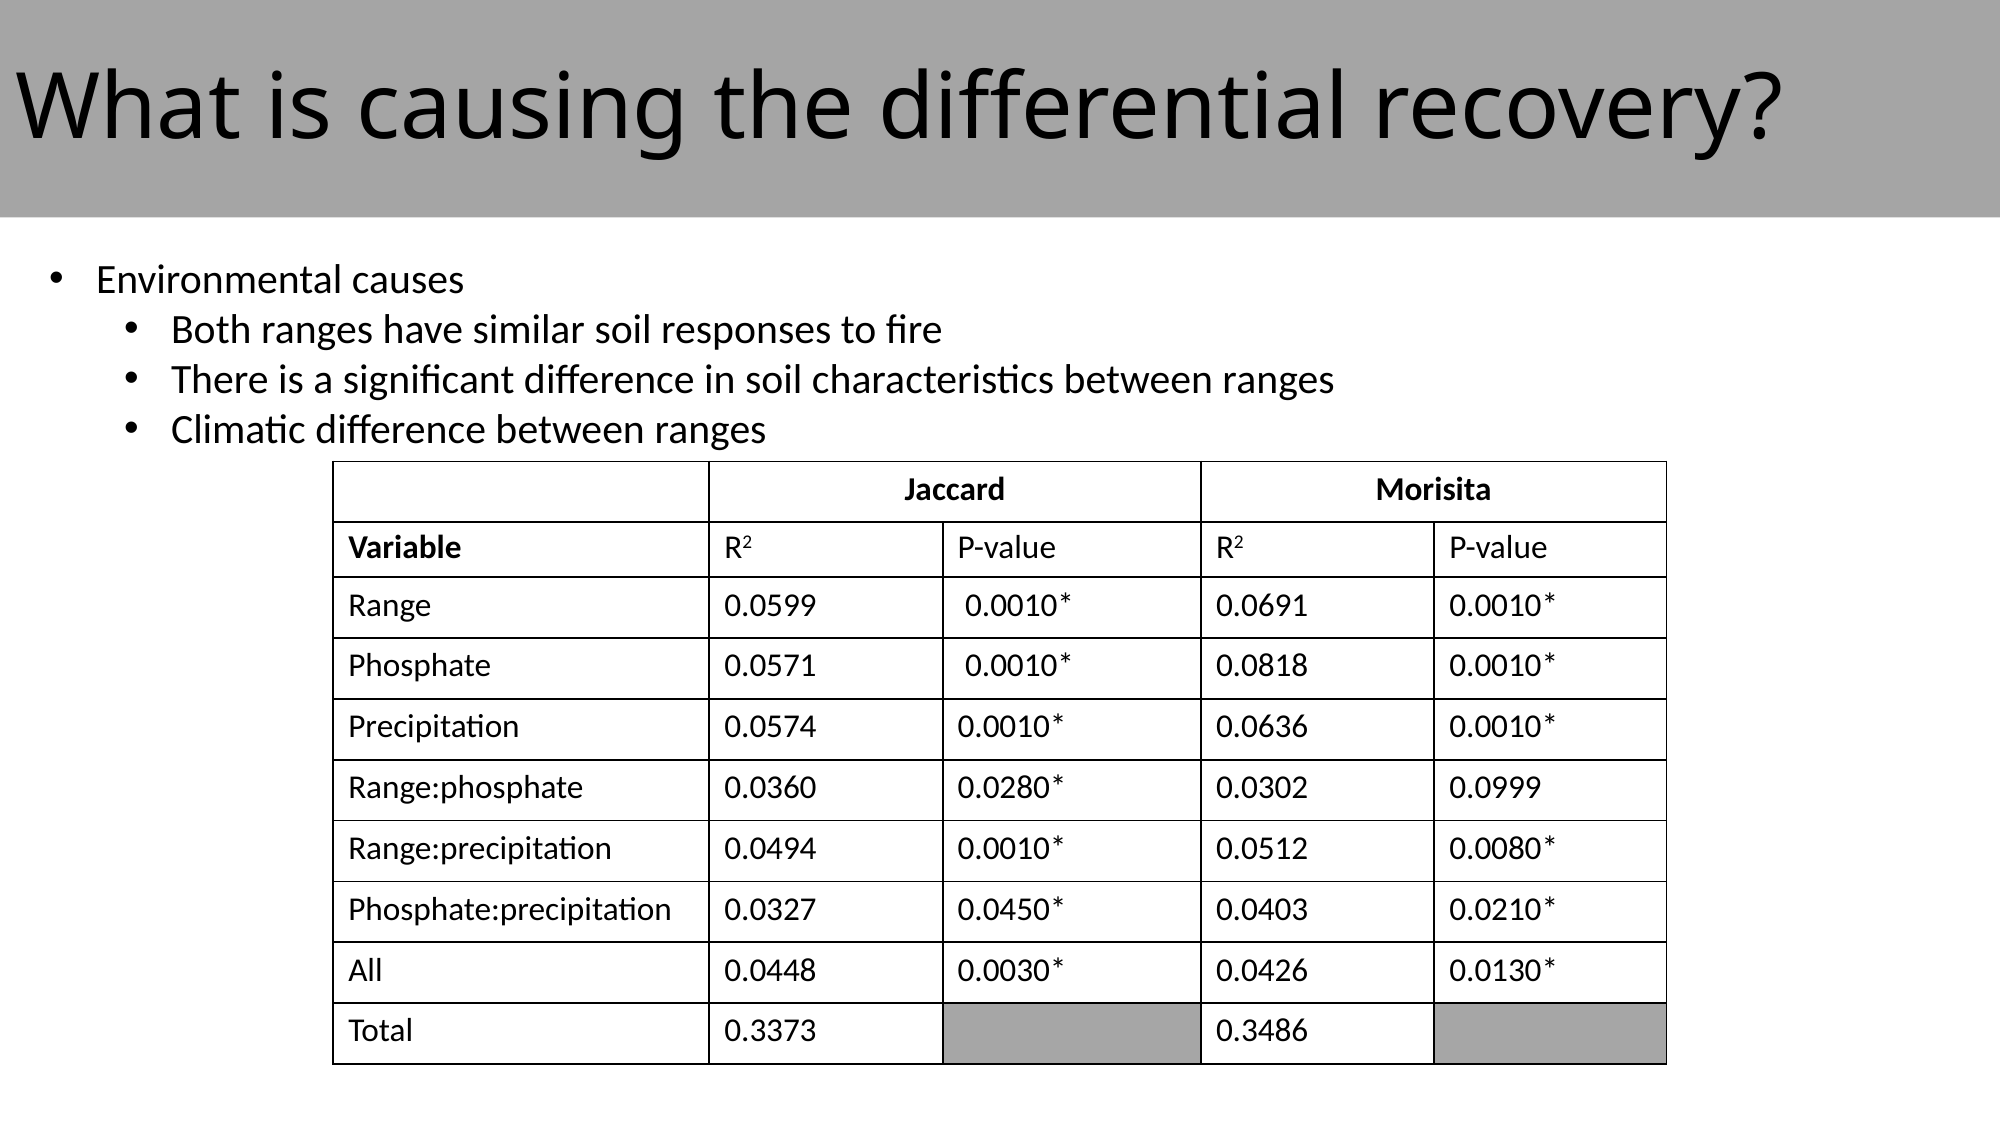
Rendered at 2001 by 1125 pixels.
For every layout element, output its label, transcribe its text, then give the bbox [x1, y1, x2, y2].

table_cell P-value [1435, 523, 1666, 576]
table_header [334, 462, 708, 521]
table_cell 0.0010* [944, 700, 1200, 759]
table_cell 0.3373 [710, 1004, 942, 1063]
table_cell 0.0426 [1202, 943, 1433, 1002]
table_cell Range:precipitation [334, 821, 708, 881]
table_cell Precipitation [334, 700, 708, 759]
table_cell 0.0130* [1435, 943, 1666, 1002]
title What is causing the differential recovery? [0, 0, 2000, 218]
table_cell 0.0010* [944, 821, 1200, 881]
table_cell Total [334, 1004, 708, 1063]
table_cell 0.0030* [944, 943, 1200, 1002]
table_cell 0.0360 [710, 761, 942, 820]
text_box Environmental causes Both ranges have similar soil responses to fire There is a significant difference in soil characteristics between ranges Climatic difference between ranges [34, 244, 1966, 460]
table_cell Variable [334, 523, 708, 576]
table_cell 0.0494 [710, 821, 942, 881]
table_cell 0.0571 [710, 639, 942, 698]
table_cell 0.0599 [710, 578, 942, 637]
table_header Jaccard [710, 462, 1200, 521]
table_cell 0.0010* [1435, 578, 1666, 637]
table_cell 0.0403 [1202, 882, 1433, 941]
table_cell 0.3486 [1202, 1004, 1433, 1063]
table_cell [944, 1004, 1200, 1063]
table_cell 0.0080* [1435, 821, 1666, 881]
table_cell Phosphate:precipitation [334, 882, 708, 941]
table_cell R2 [710, 523, 942, 576]
table_cell 0.0450* [944, 882, 1200, 941]
table_cell 0.0010* [944, 578, 1200, 637]
table_cell All [334, 943, 708, 1002]
table_cell 0.0574 [710, 700, 942, 759]
table_cell 0.0818 [1202, 639, 1433, 698]
table_cell 0.0448 [710, 943, 942, 1002]
table_cell Phosphate [334, 639, 708, 698]
table_cell P-value [944, 523, 1200, 576]
table_cell 0.0210* [1435, 882, 1666, 941]
table_cell 0.0512 [1202, 821, 1433, 881]
table_cell 0.0010* [944, 639, 1200, 698]
table_cell 0.0327 [710, 882, 942, 941]
table_cell 0.0636 [1202, 700, 1433, 759]
table_cell 0.0302 [1202, 761, 1433, 820]
table_cell 0.0010* [1435, 700, 1666, 759]
table_header Morisita [1202, 462, 1666, 521]
table_cell [1435, 1004, 1666, 1063]
table_cell R2 [1202, 523, 1433, 576]
table_cell 0.0999 [1435, 761, 1666, 820]
table_cell 0.0691 [1202, 578, 1433, 637]
table_cell Range:phosphate [334, 761, 708, 820]
table_cell Range [334, 578, 708, 637]
table_cell 0.0010* [1435, 639, 1666, 698]
table_cell 0.0280* [944, 761, 1200, 820]
